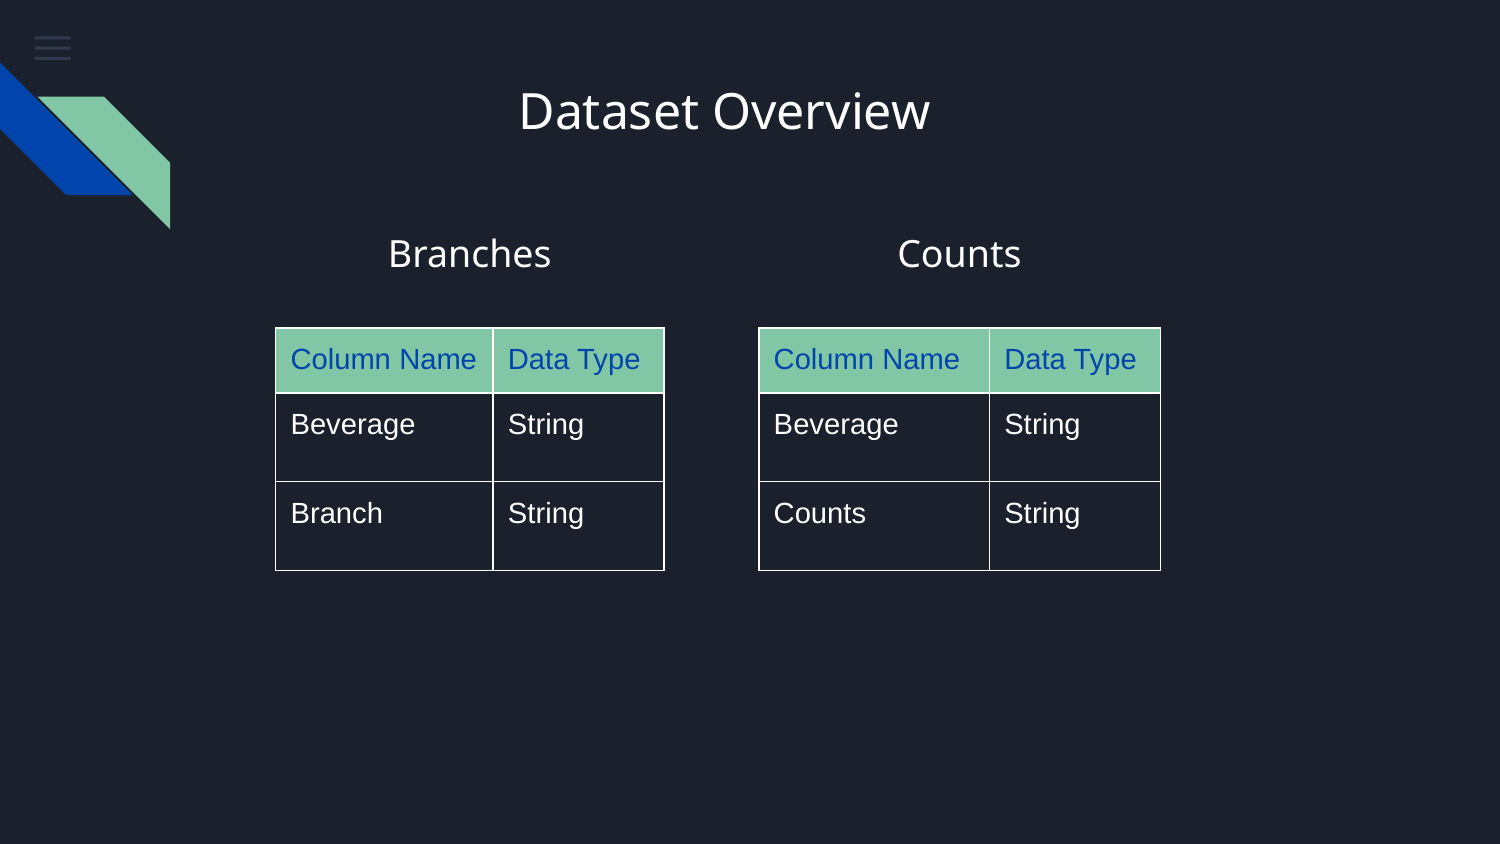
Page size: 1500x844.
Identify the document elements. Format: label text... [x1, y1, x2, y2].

table_cell Beverage [760, 394, 989, 481]
table_header Data Type [990, 329, 1160, 392]
table_cell Counts [760, 482, 989, 570]
title Dataset Overview [147, 64, 1302, 215]
table_cell String [494, 394, 663, 481]
table_cell String [990, 482, 1160, 570]
table_header Data Type [494, 329, 663, 392]
table_cell String [990, 394, 1160, 481]
table_cell Branch [276, 482, 492, 570]
text_box Branches [327, 214, 613, 322]
table_cell String [494, 482, 663, 570]
text_box Counts [816, 214, 1103, 322]
table_header Column Name [760, 329, 989, 392]
table_cell Beverage [276, 394, 492, 481]
table_header Column Name [276, 329, 492, 392]
